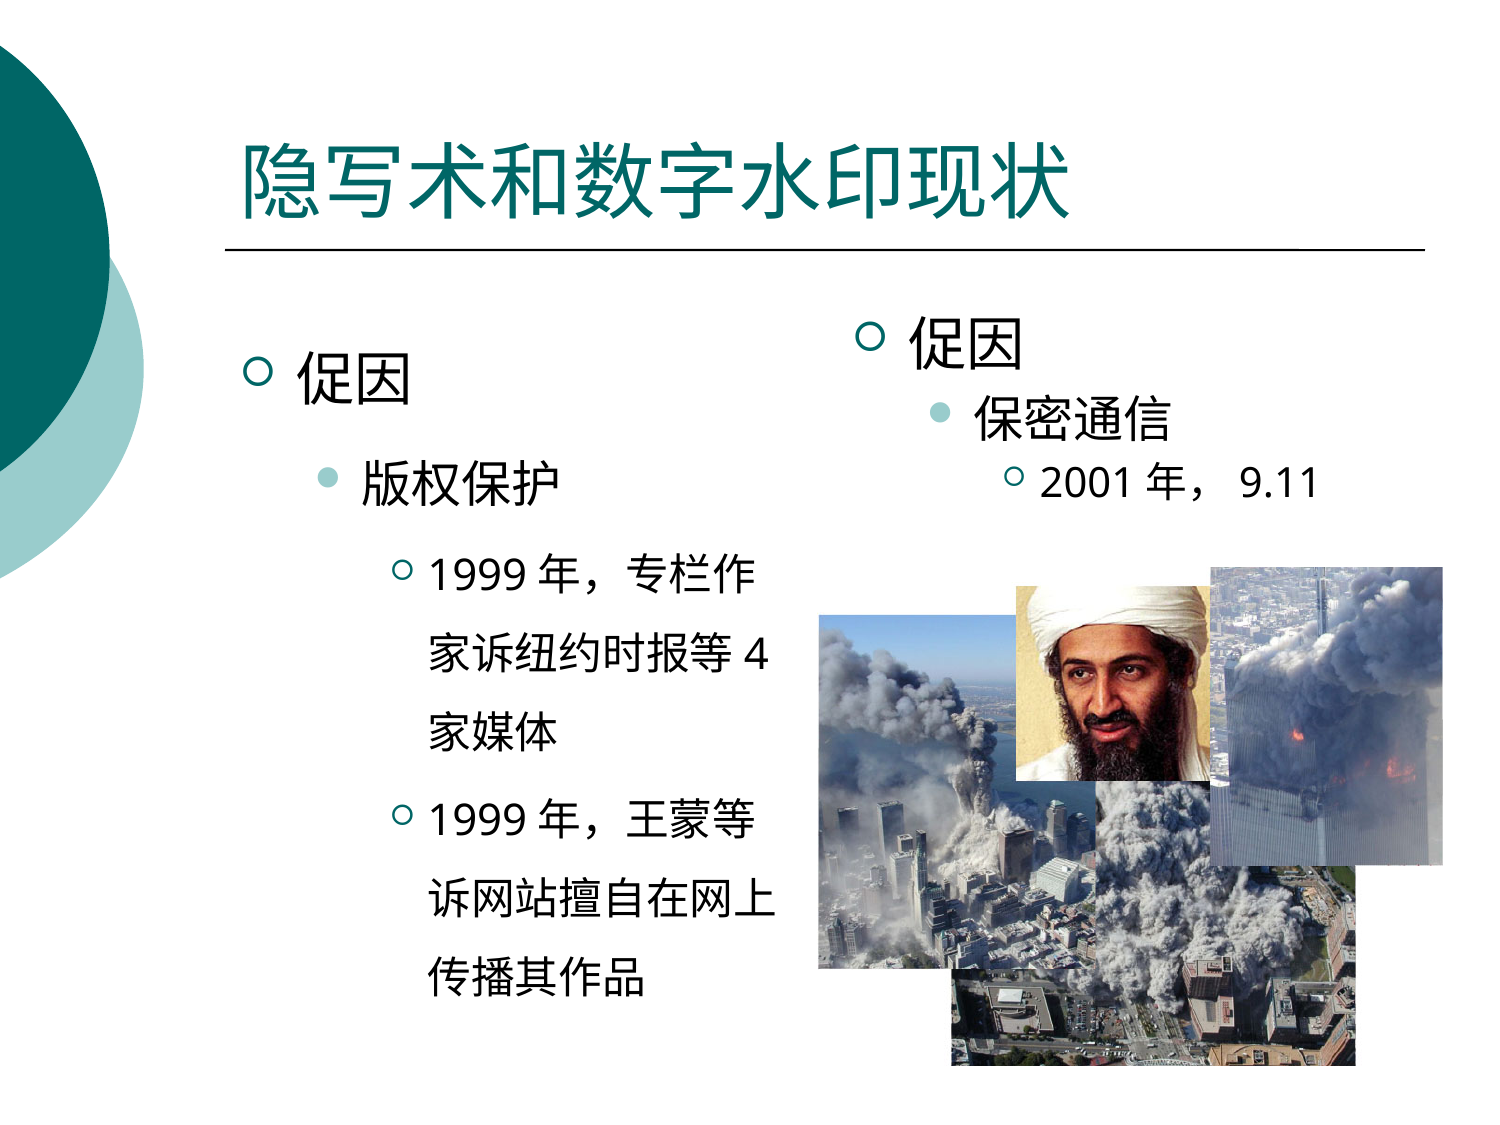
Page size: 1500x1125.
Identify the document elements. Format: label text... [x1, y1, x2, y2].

picture [817, 567, 1444, 1067]
list 促因 保密通信 2001年，9.11 [836, 299, 1425, 565]
list 促因 版权保护 1999年，专栏作家诉纽约时报等4家媒体 1999年，王蒙等诉网站擅自在网上传播其作品 [224, 299, 812, 975]
title 隐写术和数字水印现状 [224, 49, 1425, 237]
